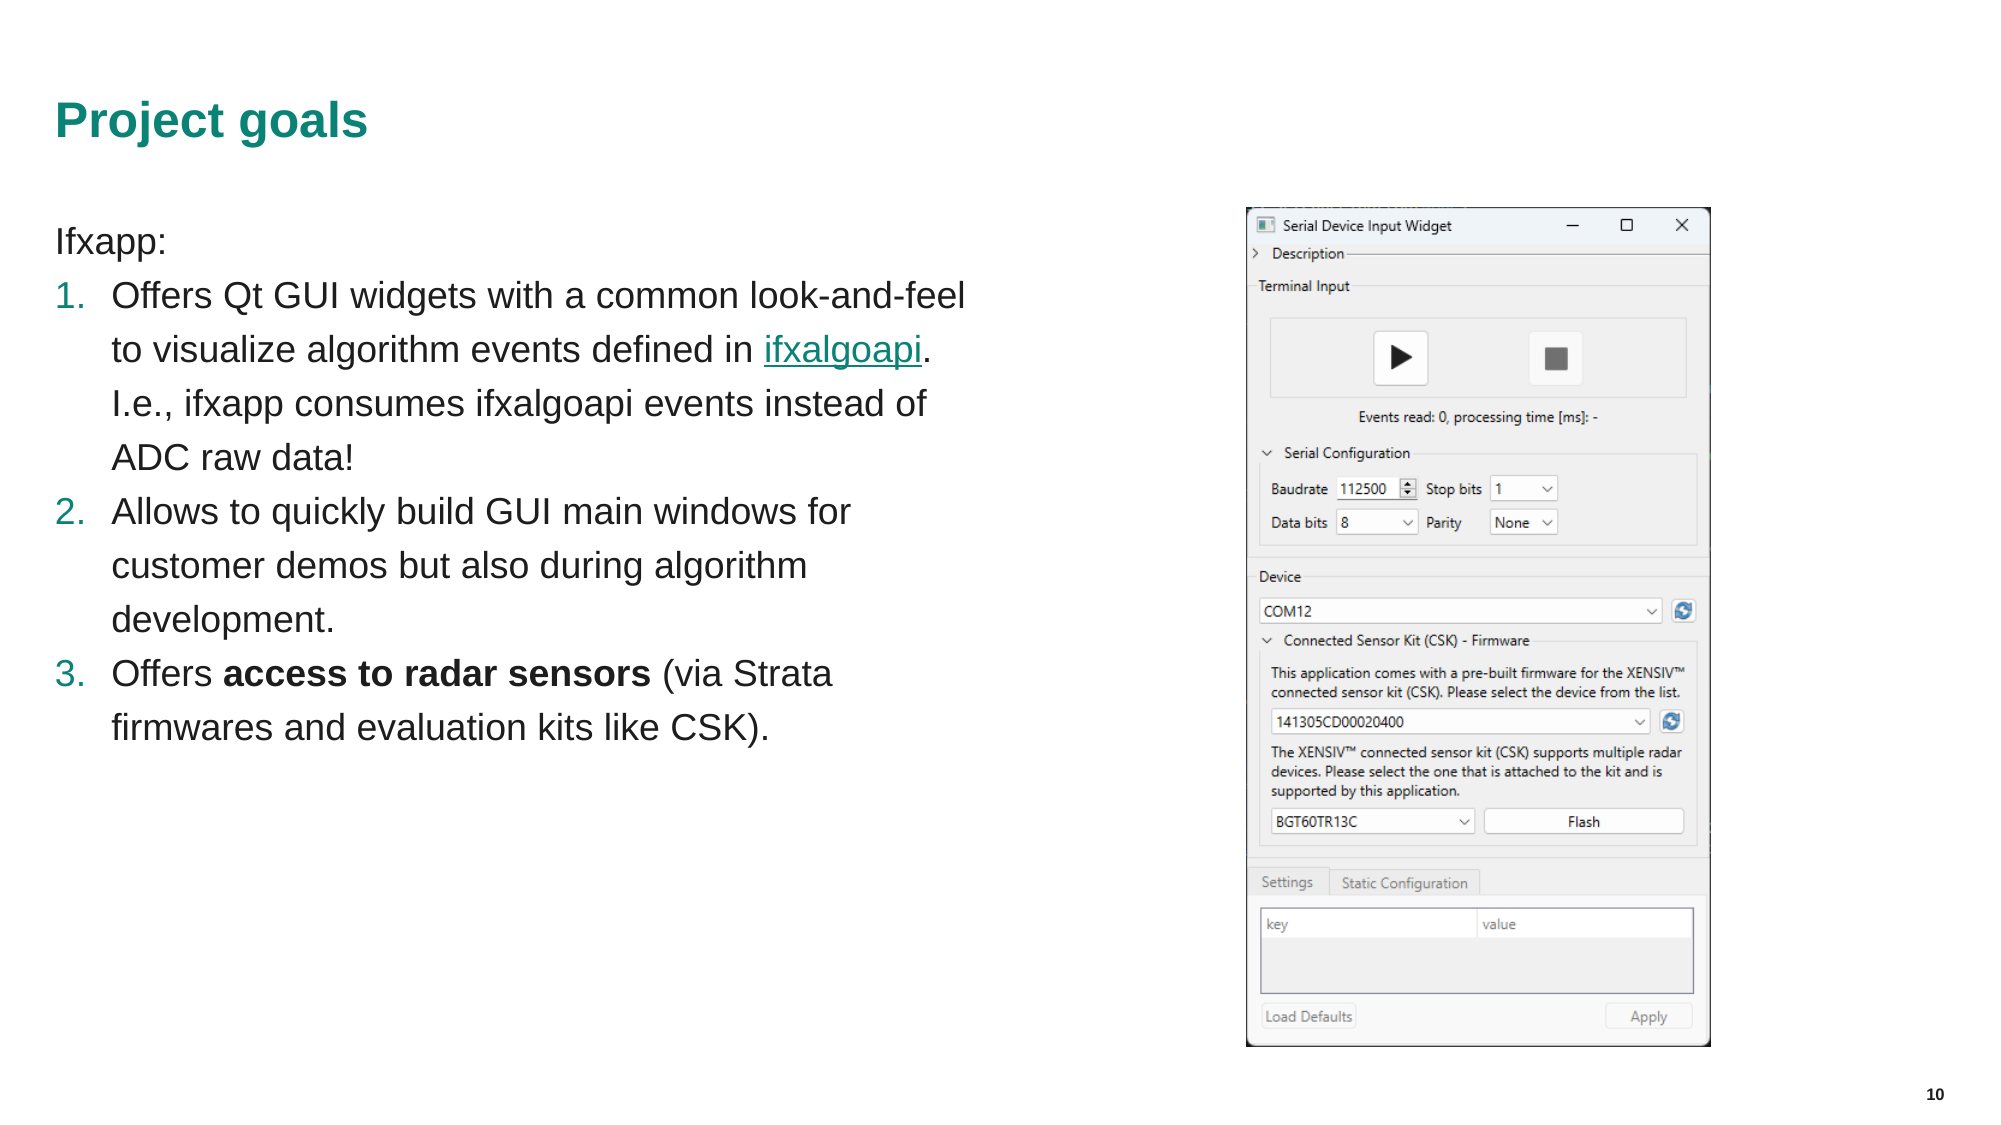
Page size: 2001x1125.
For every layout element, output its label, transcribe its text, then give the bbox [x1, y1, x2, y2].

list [1245, 207, 1711, 1048]
list Ifxapp: Offers Qt GUI widgets with a common look-and-feel to visualize algorithm events defined in ifxalgoapi. I.e., ifxapp consumes ifxalgoapi events instead of ADC raw data! Allows to quickly build GUI main windows for customer demos but also during algorithm development. Offers access to radar sensors (via Strata firmwares and evaluation kits like CSK). [54, 208, 988, 1047]
title Project goals [55, 30, 1632, 149]
